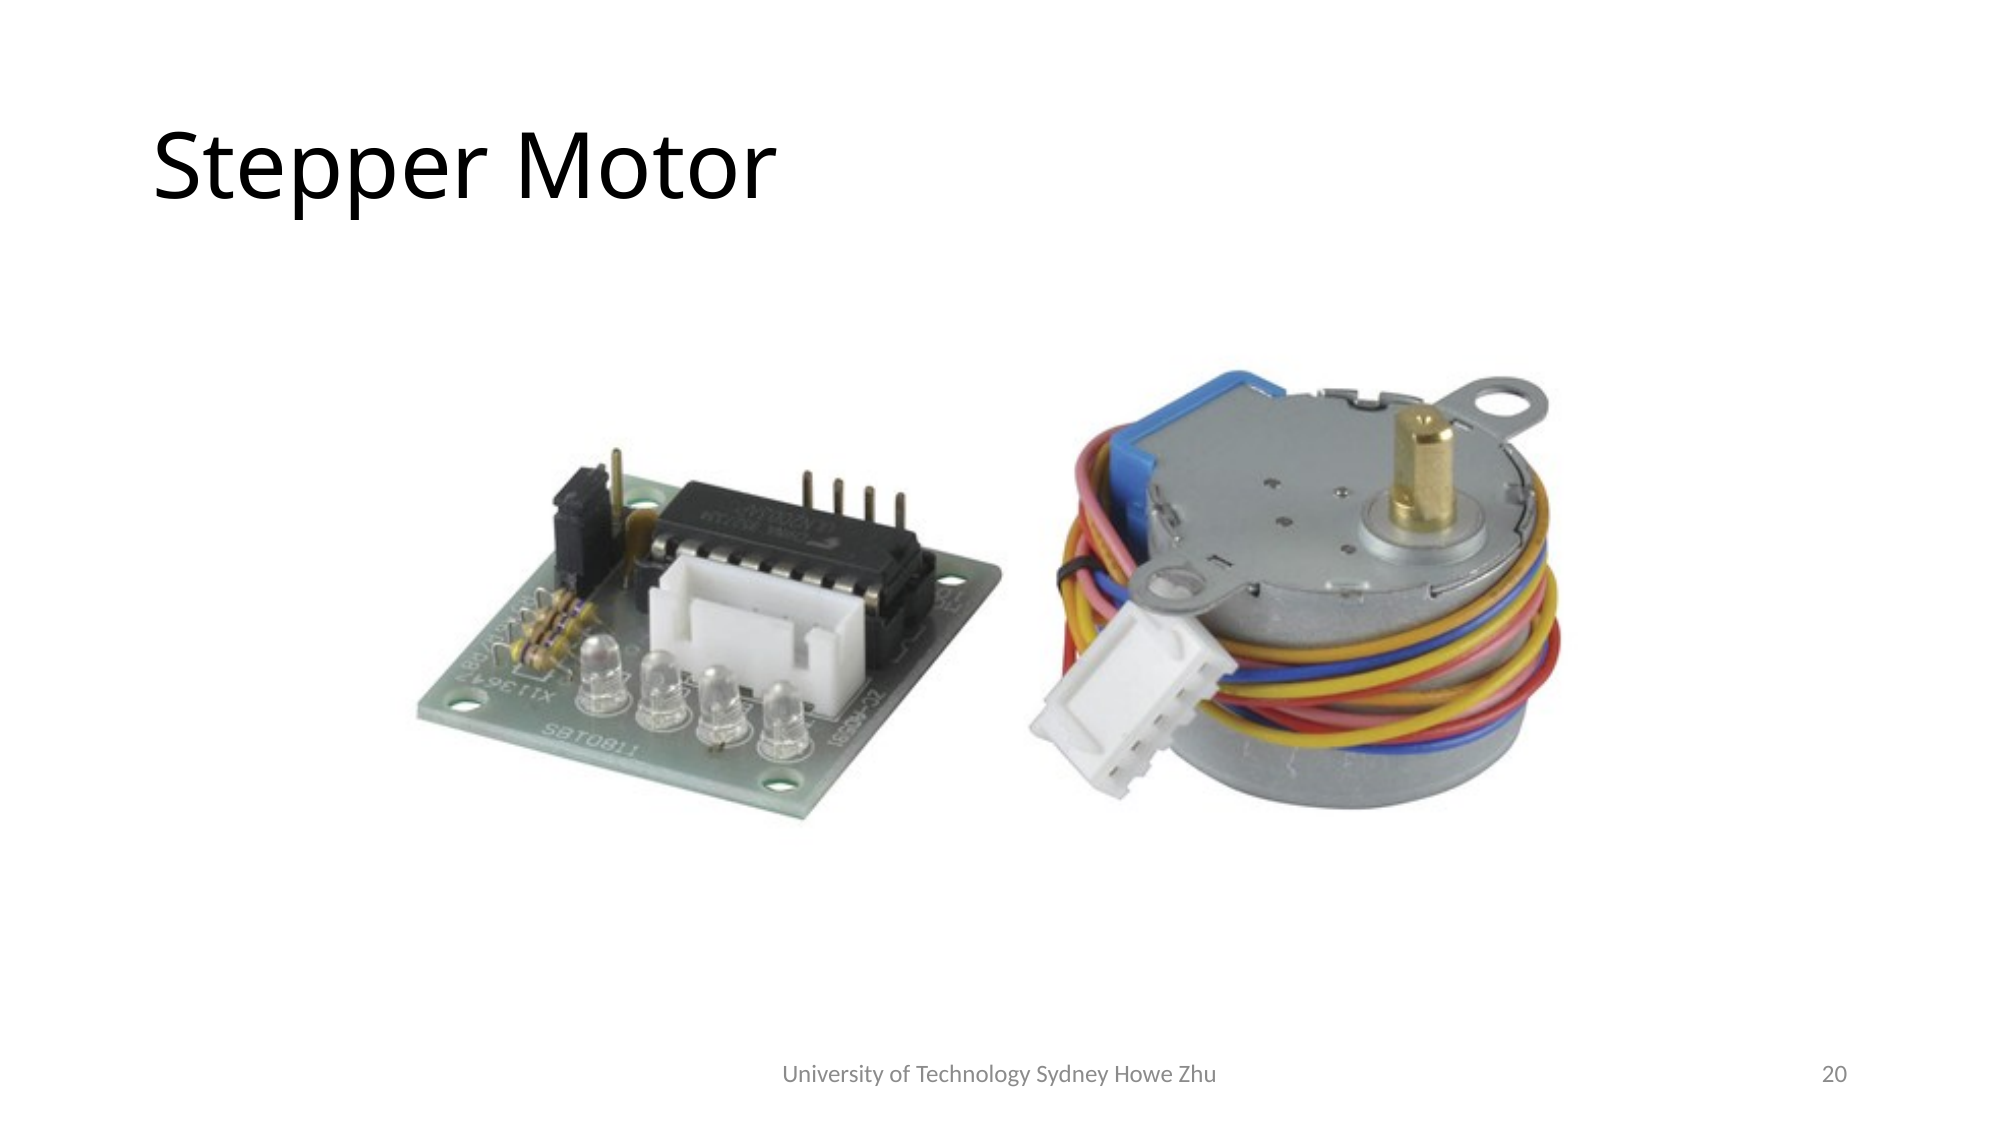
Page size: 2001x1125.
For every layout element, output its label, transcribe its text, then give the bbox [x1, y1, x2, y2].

footer University of Technology Sydney Howe Zhu [662, 1042, 1338, 1103]
picture [390, 324, 1610, 869]
title Stepper Motor [137, 59, 1863, 278]
slide_number 20 [1412, 1042, 1863, 1103]
